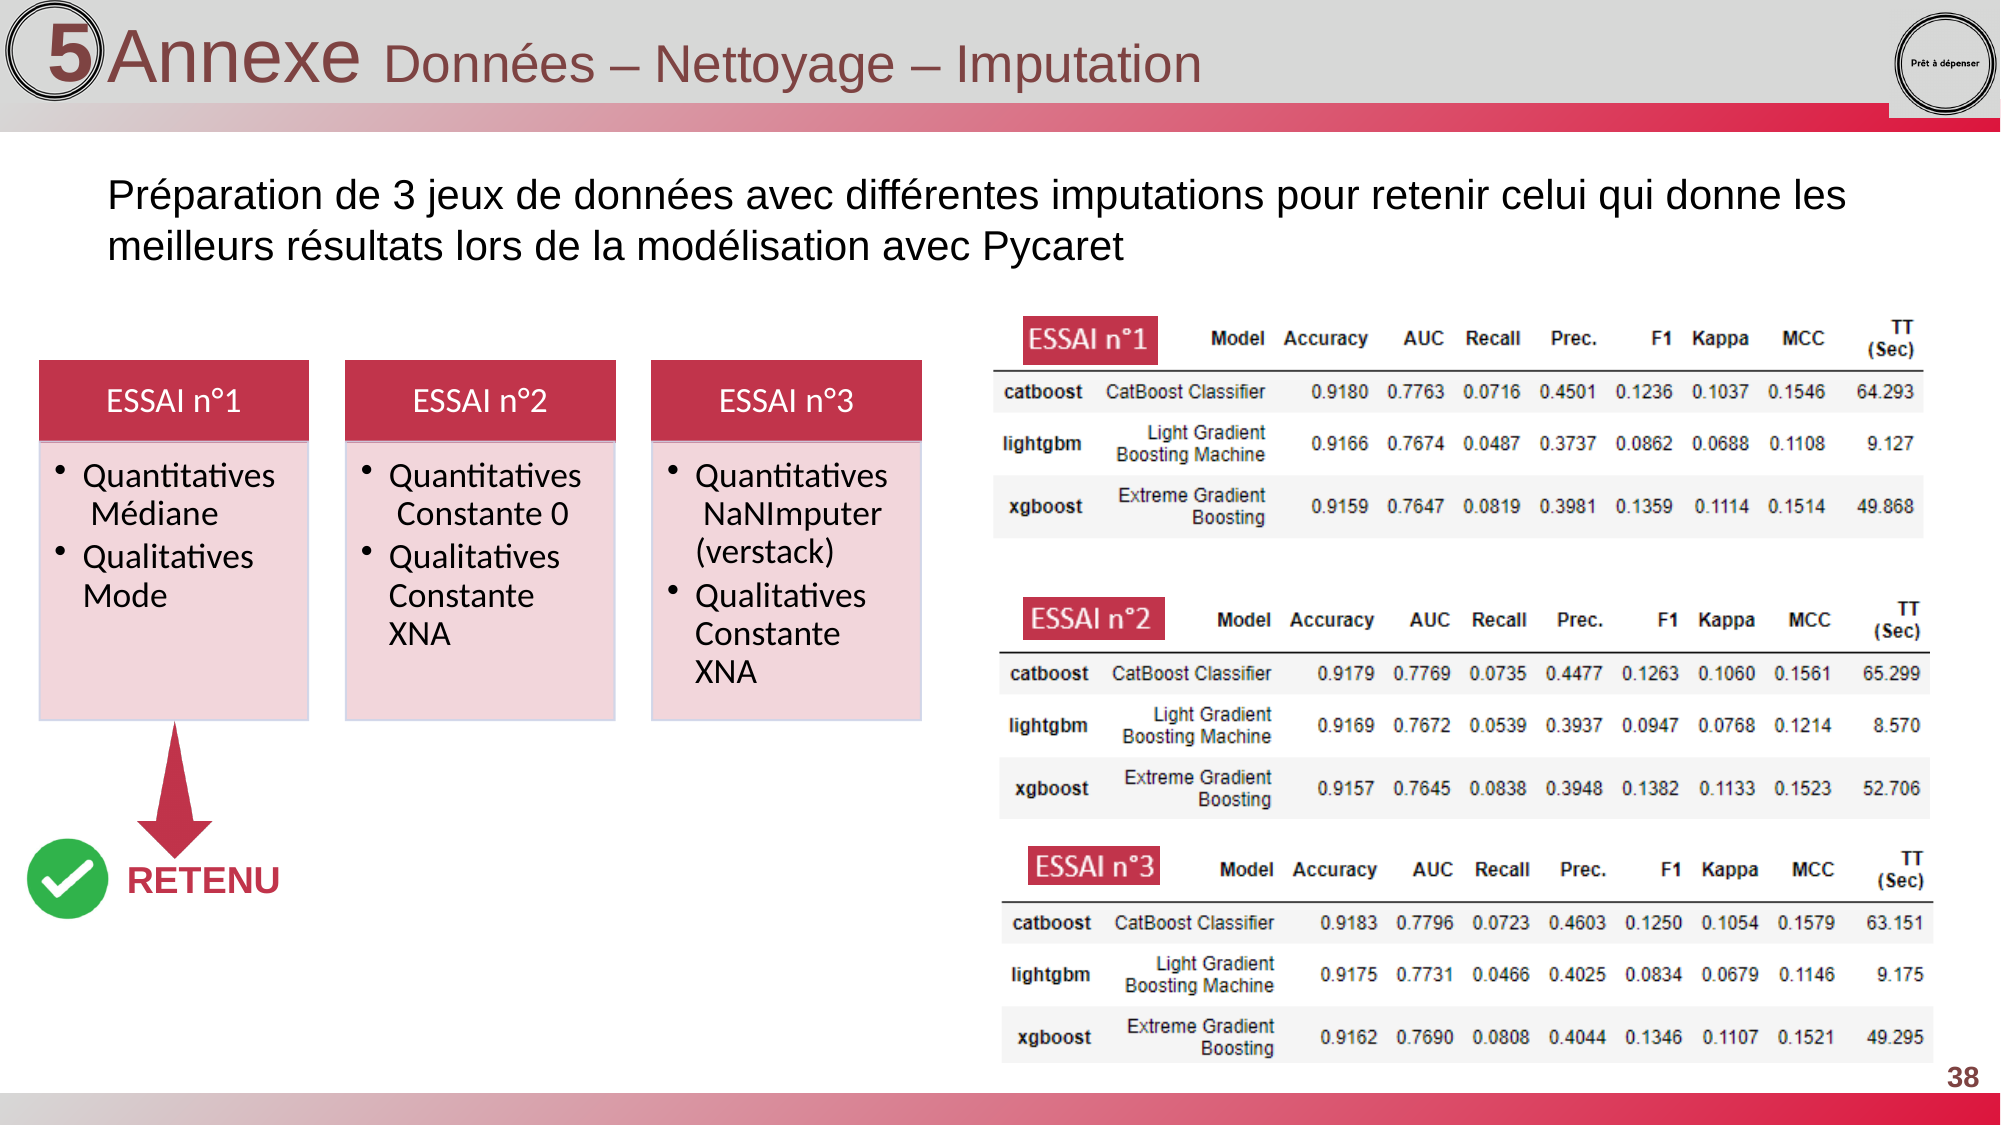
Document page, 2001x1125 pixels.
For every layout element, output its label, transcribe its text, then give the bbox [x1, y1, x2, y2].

picture [995, 597, 1930, 819]
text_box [0, 0, 2000, 132]
text_box [0, 1092, 2000, 1125]
picture [992, 316, 1930, 540]
picture [999, 842, 1943, 1063]
picture [1889, 9, 2000, 118]
text_box Préparation de 3 jeux de données avec différentes imputations pour retenir celui qui donne les meilleurs résultats lors de la modélisation avec Pycaret [922, 160, 1874, 276]
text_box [39, 154, 922, 928]
slide_number 38 [1929, 1045, 1995, 1092]
picture [99, 714, 250, 865]
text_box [25, 835, 310, 924]
picture [0, 0, 107, 103]
